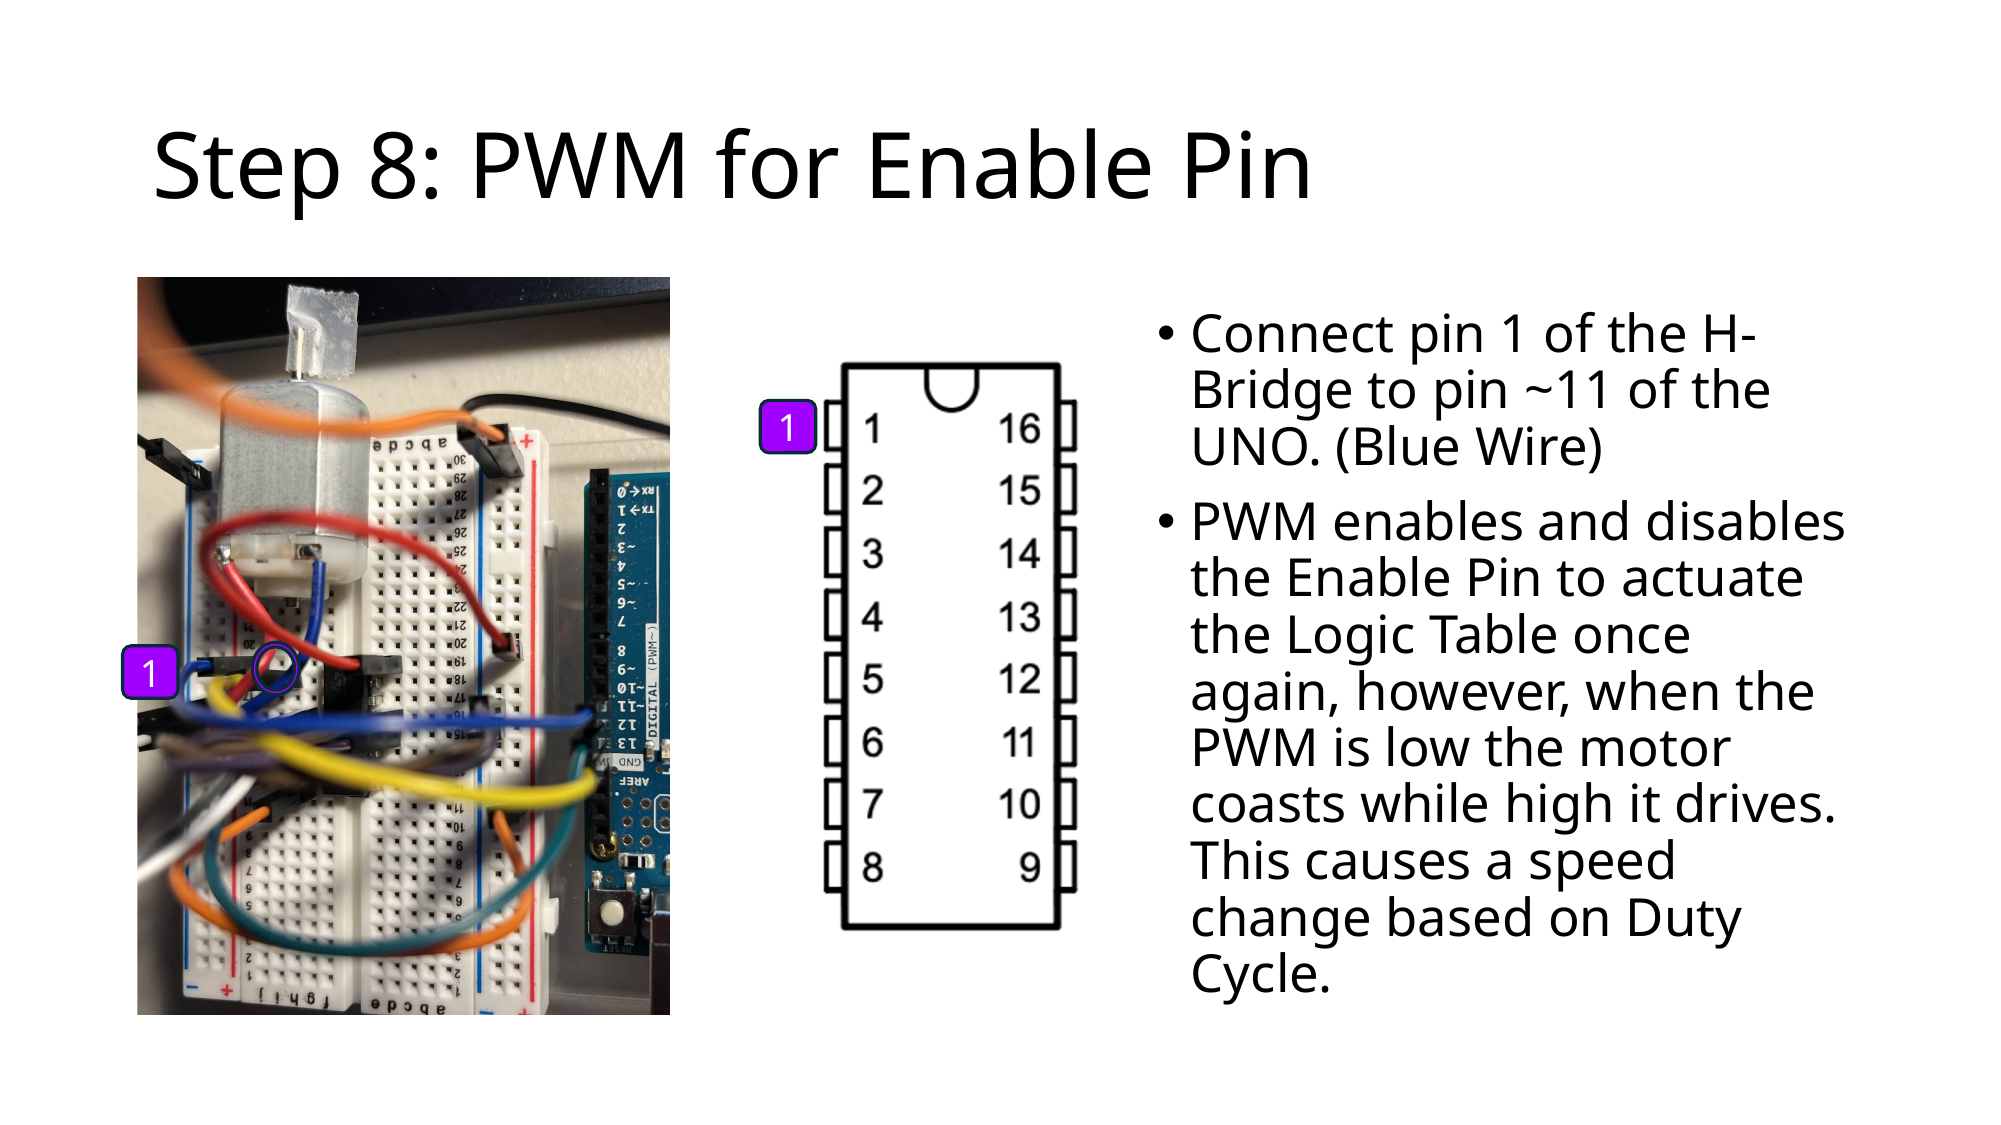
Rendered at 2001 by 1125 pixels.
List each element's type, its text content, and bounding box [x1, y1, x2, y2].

picture [815, 350, 1088, 942]
text_box 1 [758, 398, 815, 455]
list Connect pin 1 of the H-Bridge to pin ~11 of the UNO. (Blue Wire) PWM enables and disables the Enable Pin to actuate the Logic Table once again, however, when the PWM is low the motor coasts while high it drives. This causes a speed change based on Duty Cycle. [1142, 299, 1863, 1014]
picture [136, 276, 671, 1015]
text_box 1 [120, 644, 136, 700]
picture [664, 703, 671, 718]
title Step 8: PWM for Enable Pin [137, 59, 1863, 278]
